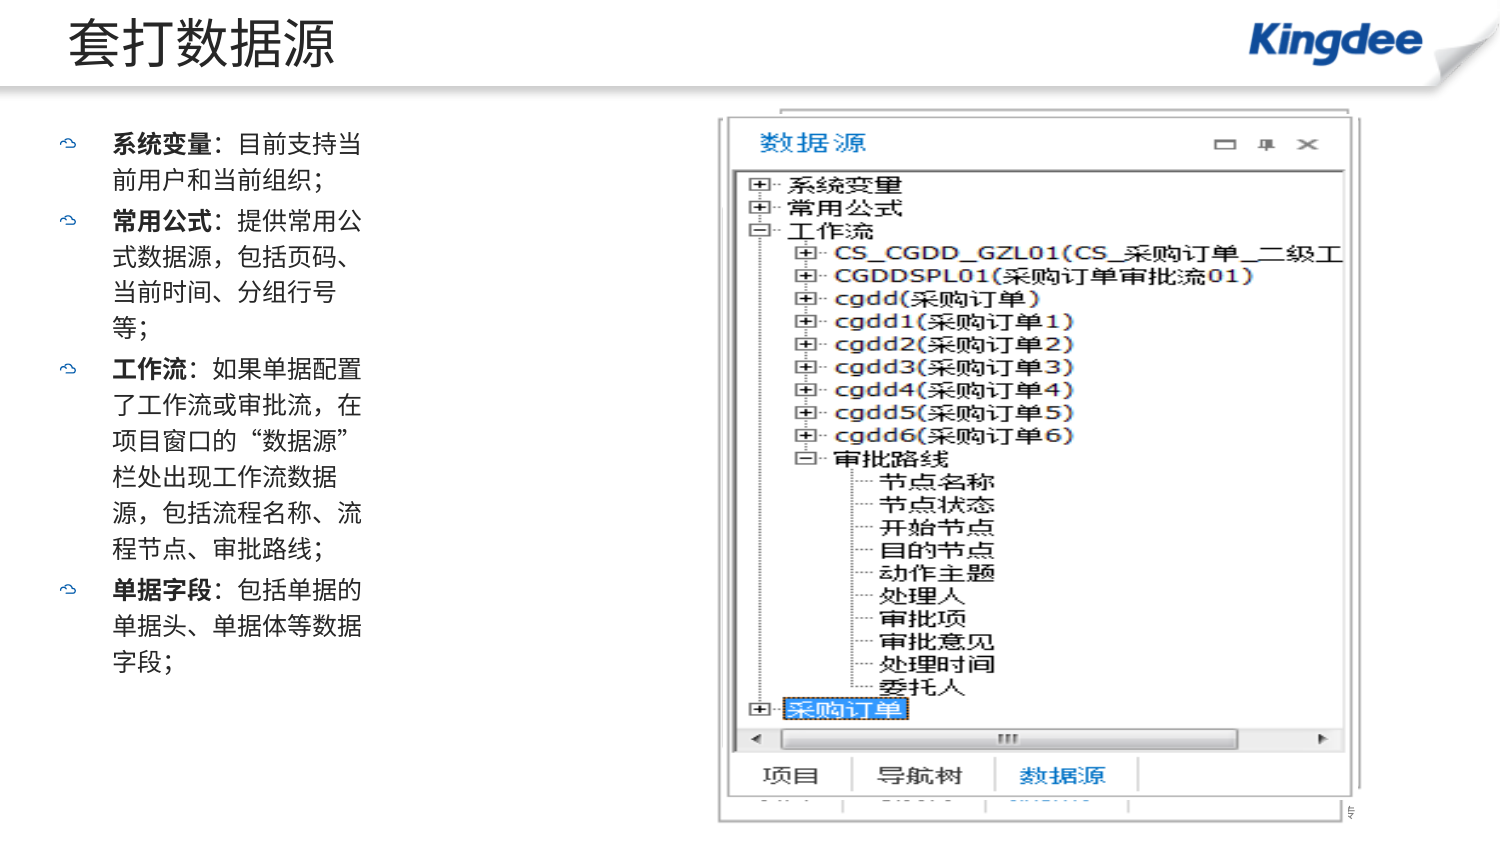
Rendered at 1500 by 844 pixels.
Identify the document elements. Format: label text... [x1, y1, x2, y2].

title 套打数据源 [53, 2, 1223, 83]
picture [56, 359, 74, 378]
text_box 系统变量：目前支持当前用户和当前组织； 常用公式：提供常用公式数据源，包括页码、当前时间、分组行号等； 工作流：如果单据配置了工作流或审批流，在项目窗口的“数据源”栏处出现工作流数据源，包括流程名称、流程节点、审批路线； 单据字段：包括单据的单据头、单据体等数据字段； [41, 114, 396, 706]
picture [0, 0, 1500, 86]
picture [56, 211, 74, 229]
picture [714, 105, 1367, 829]
picture [56, 580, 74, 598]
picture [56, 134, 74, 152]
